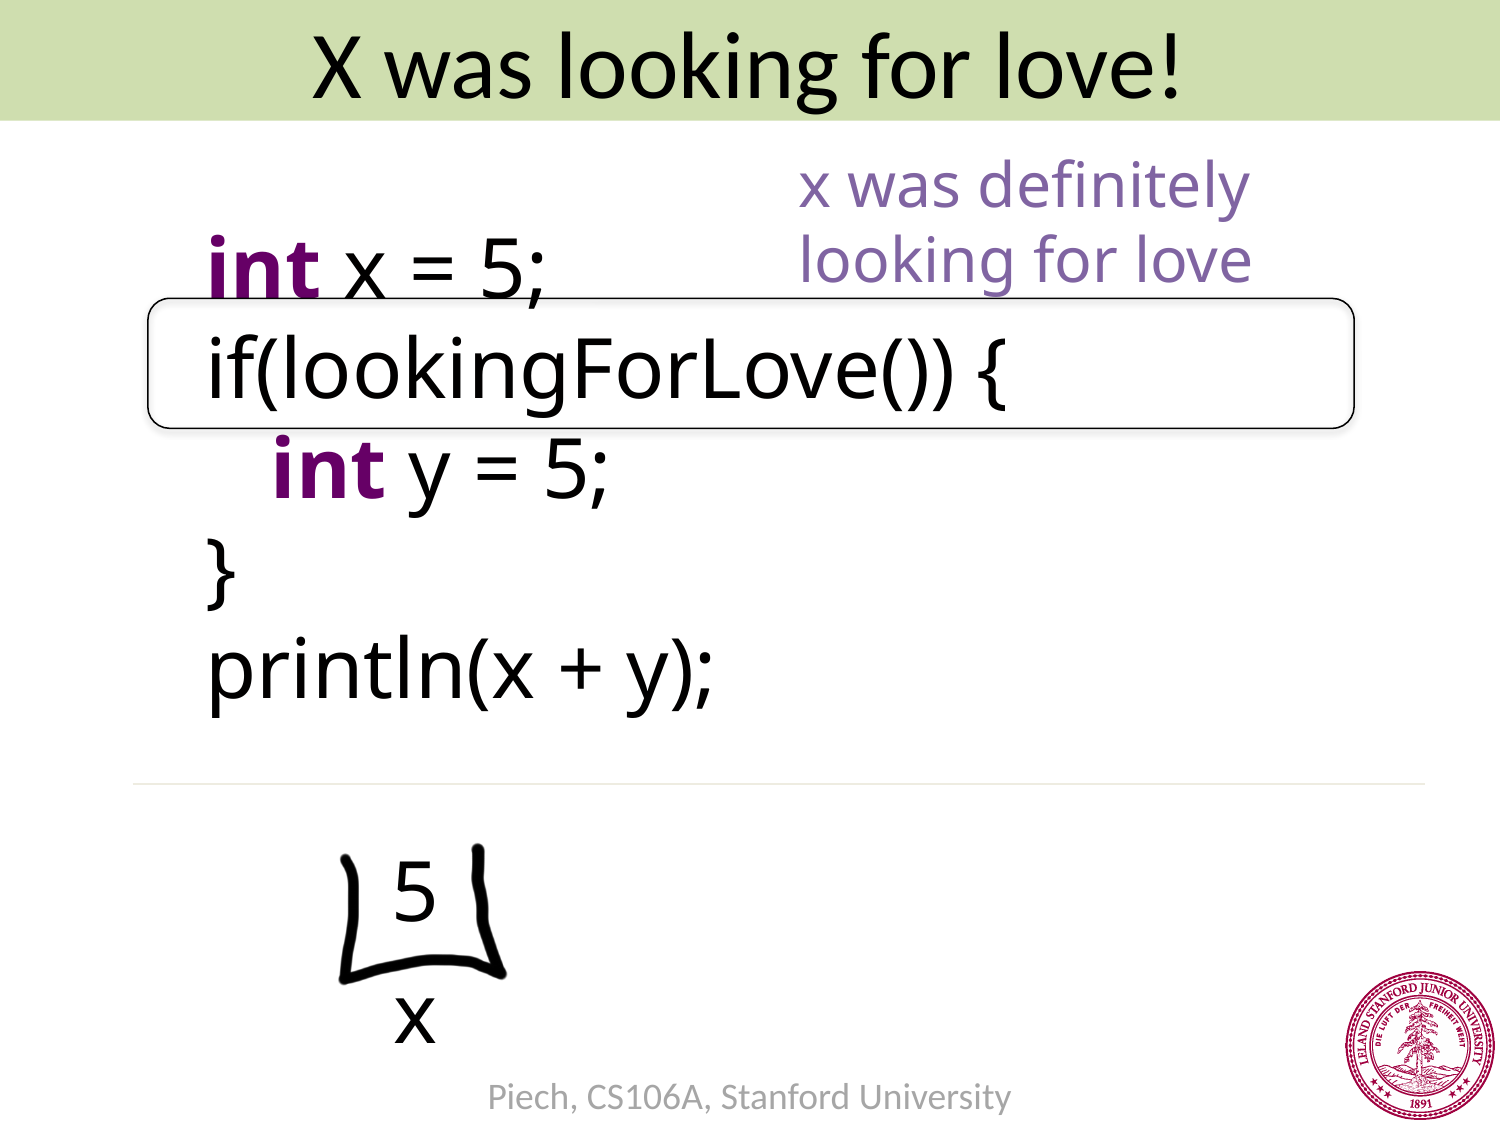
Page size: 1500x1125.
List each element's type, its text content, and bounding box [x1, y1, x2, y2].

picture [1345, 971, 1495, 1120]
text_box x was definitely looking for love [783, 137, 1270, 302]
text_box int x = 5; if(lookingForLove()) { int y = 5; } println(x + y); [190, 438, 1025, 723]
text_box [147, 297, 1355, 430]
text_box X was looking for love! [0, 0, 1500, 121]
picture [275, 799, 616, 1056]
text_box int x = 5; if(lookingForLove()) { int y = 5; } println(x + y); [190, 208, 783, 296]
